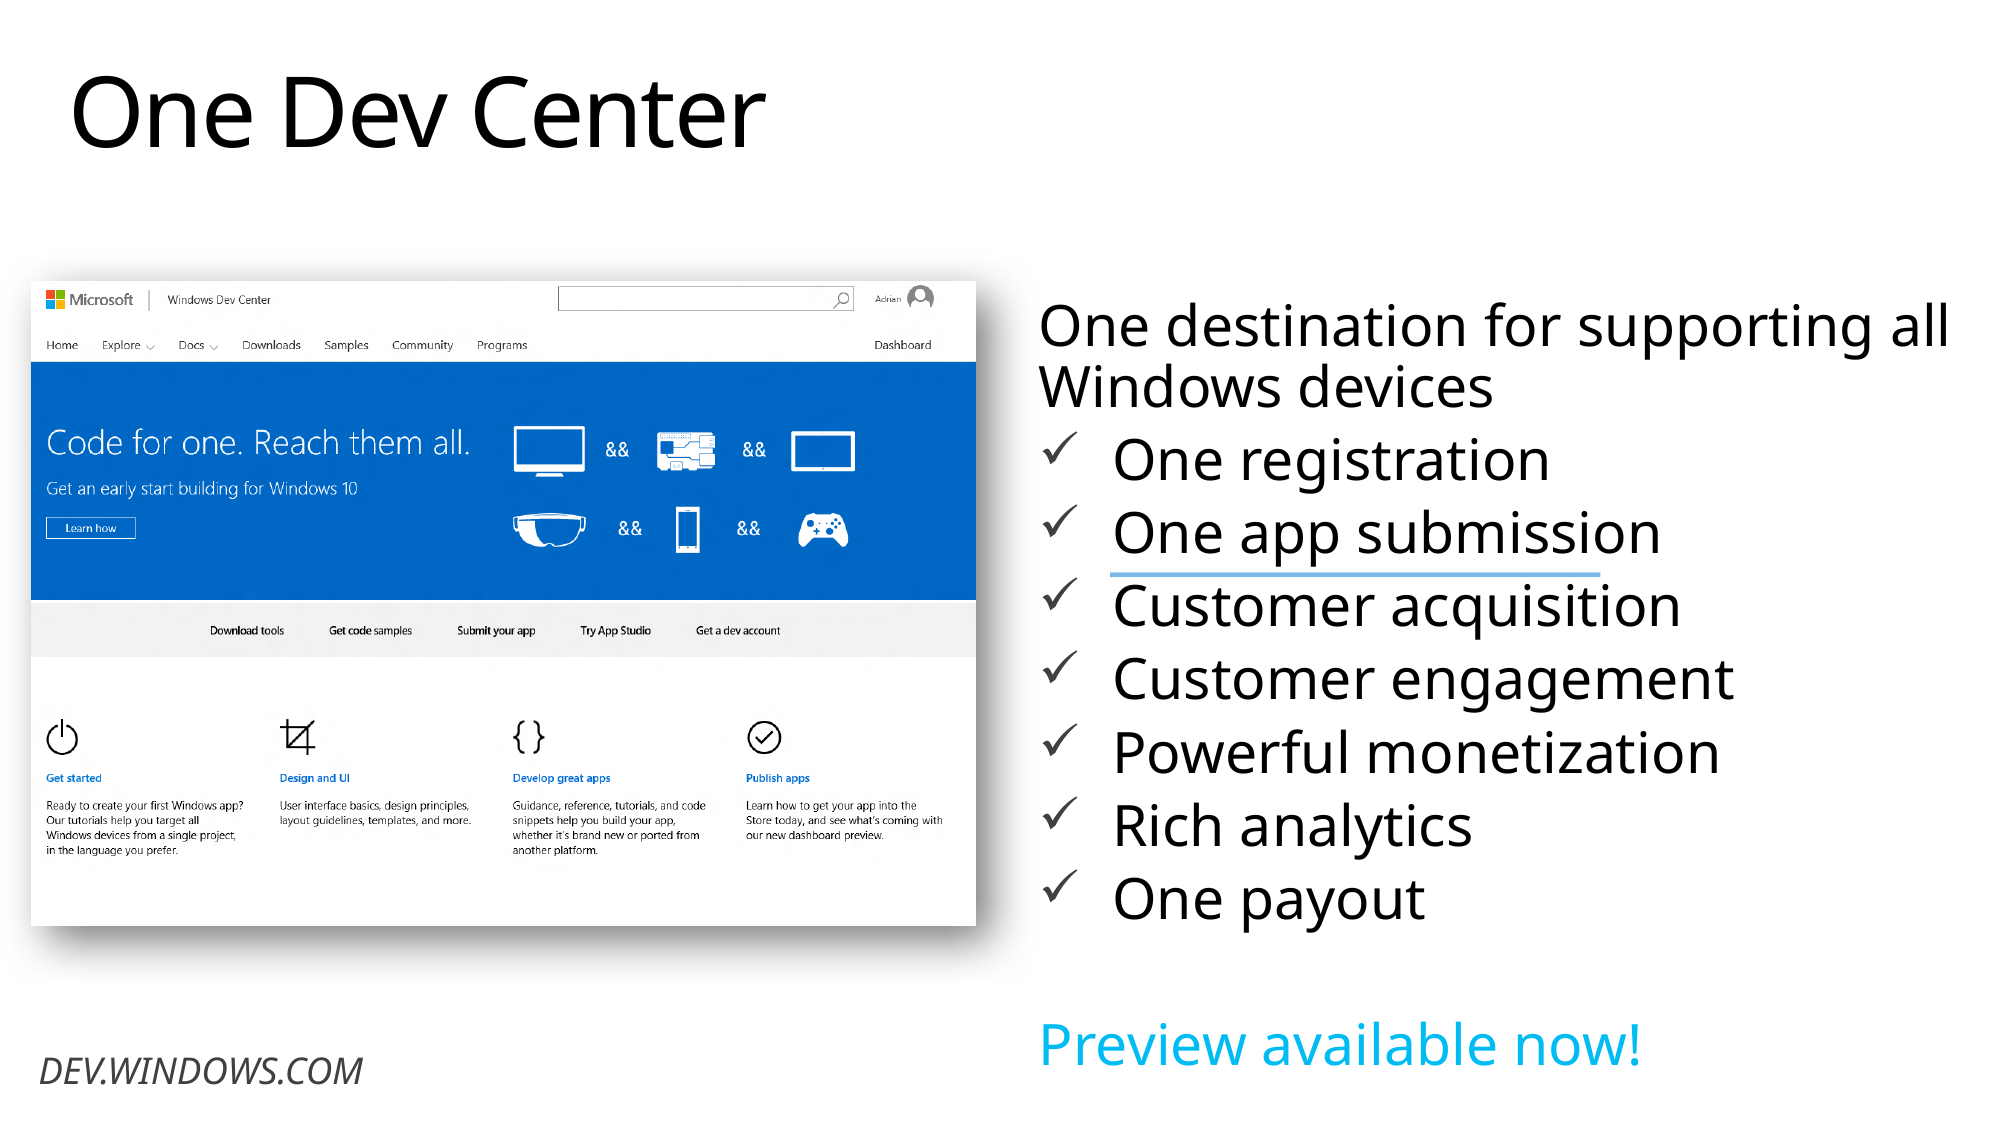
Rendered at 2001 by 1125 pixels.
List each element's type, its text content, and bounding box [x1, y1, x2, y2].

title One Dev Center [44, 47, 1957, 196]
picture [31, 281, 977, 926]
text_box DEV.WINDOWS.COM [23, 1040, 379, 1100]
list One destination for supporting all Windows devices One registration One app submission Customer acquisition Customer engagement Powerful monetization Rich analytics One payout Preview available now! [1014, 281, 2000, 864]
